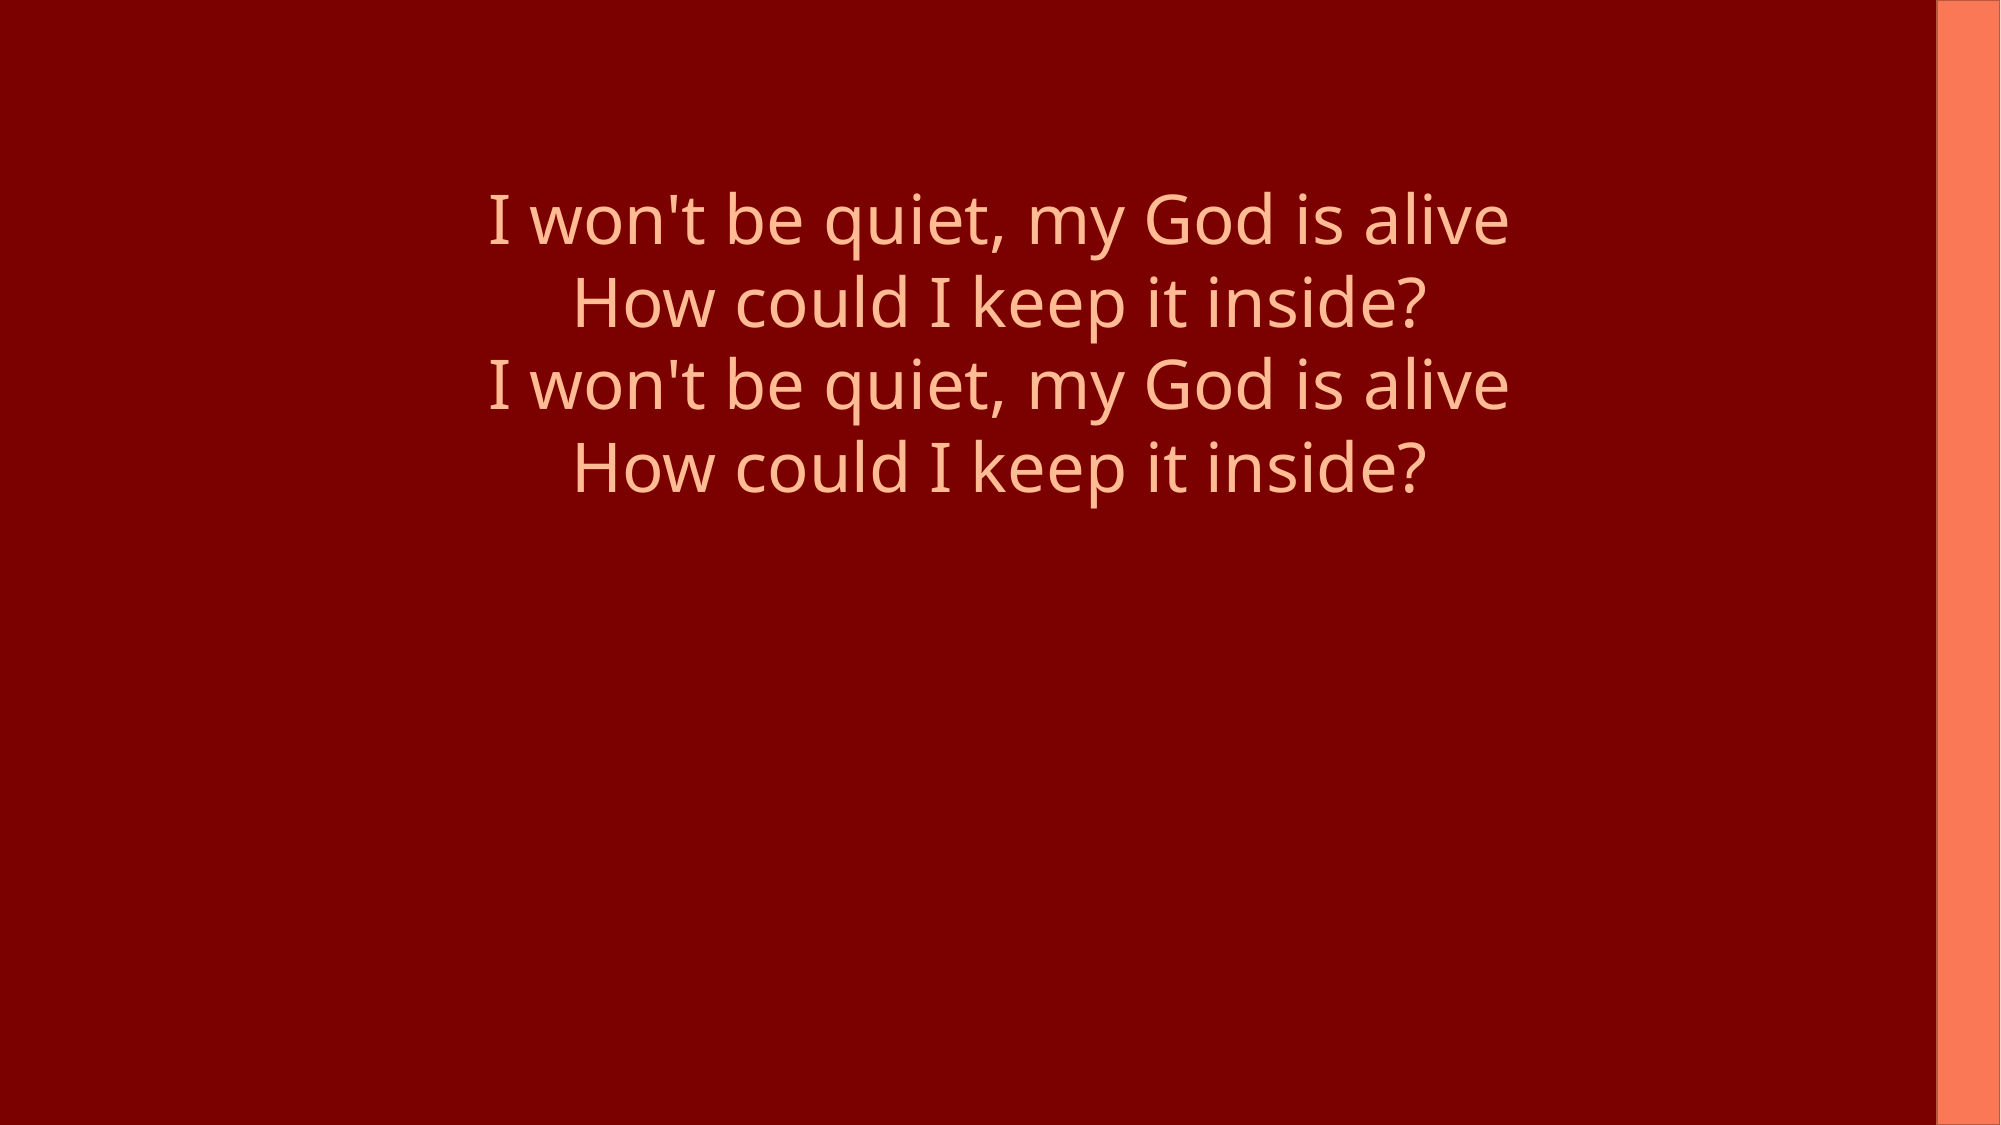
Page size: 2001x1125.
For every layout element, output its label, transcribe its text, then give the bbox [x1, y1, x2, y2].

text_box I won't be quiet, my God is alive How could I keep it inside? I won't be quiet, my God is alive How could I keep it inside? [99, 168, 1900, 596]
